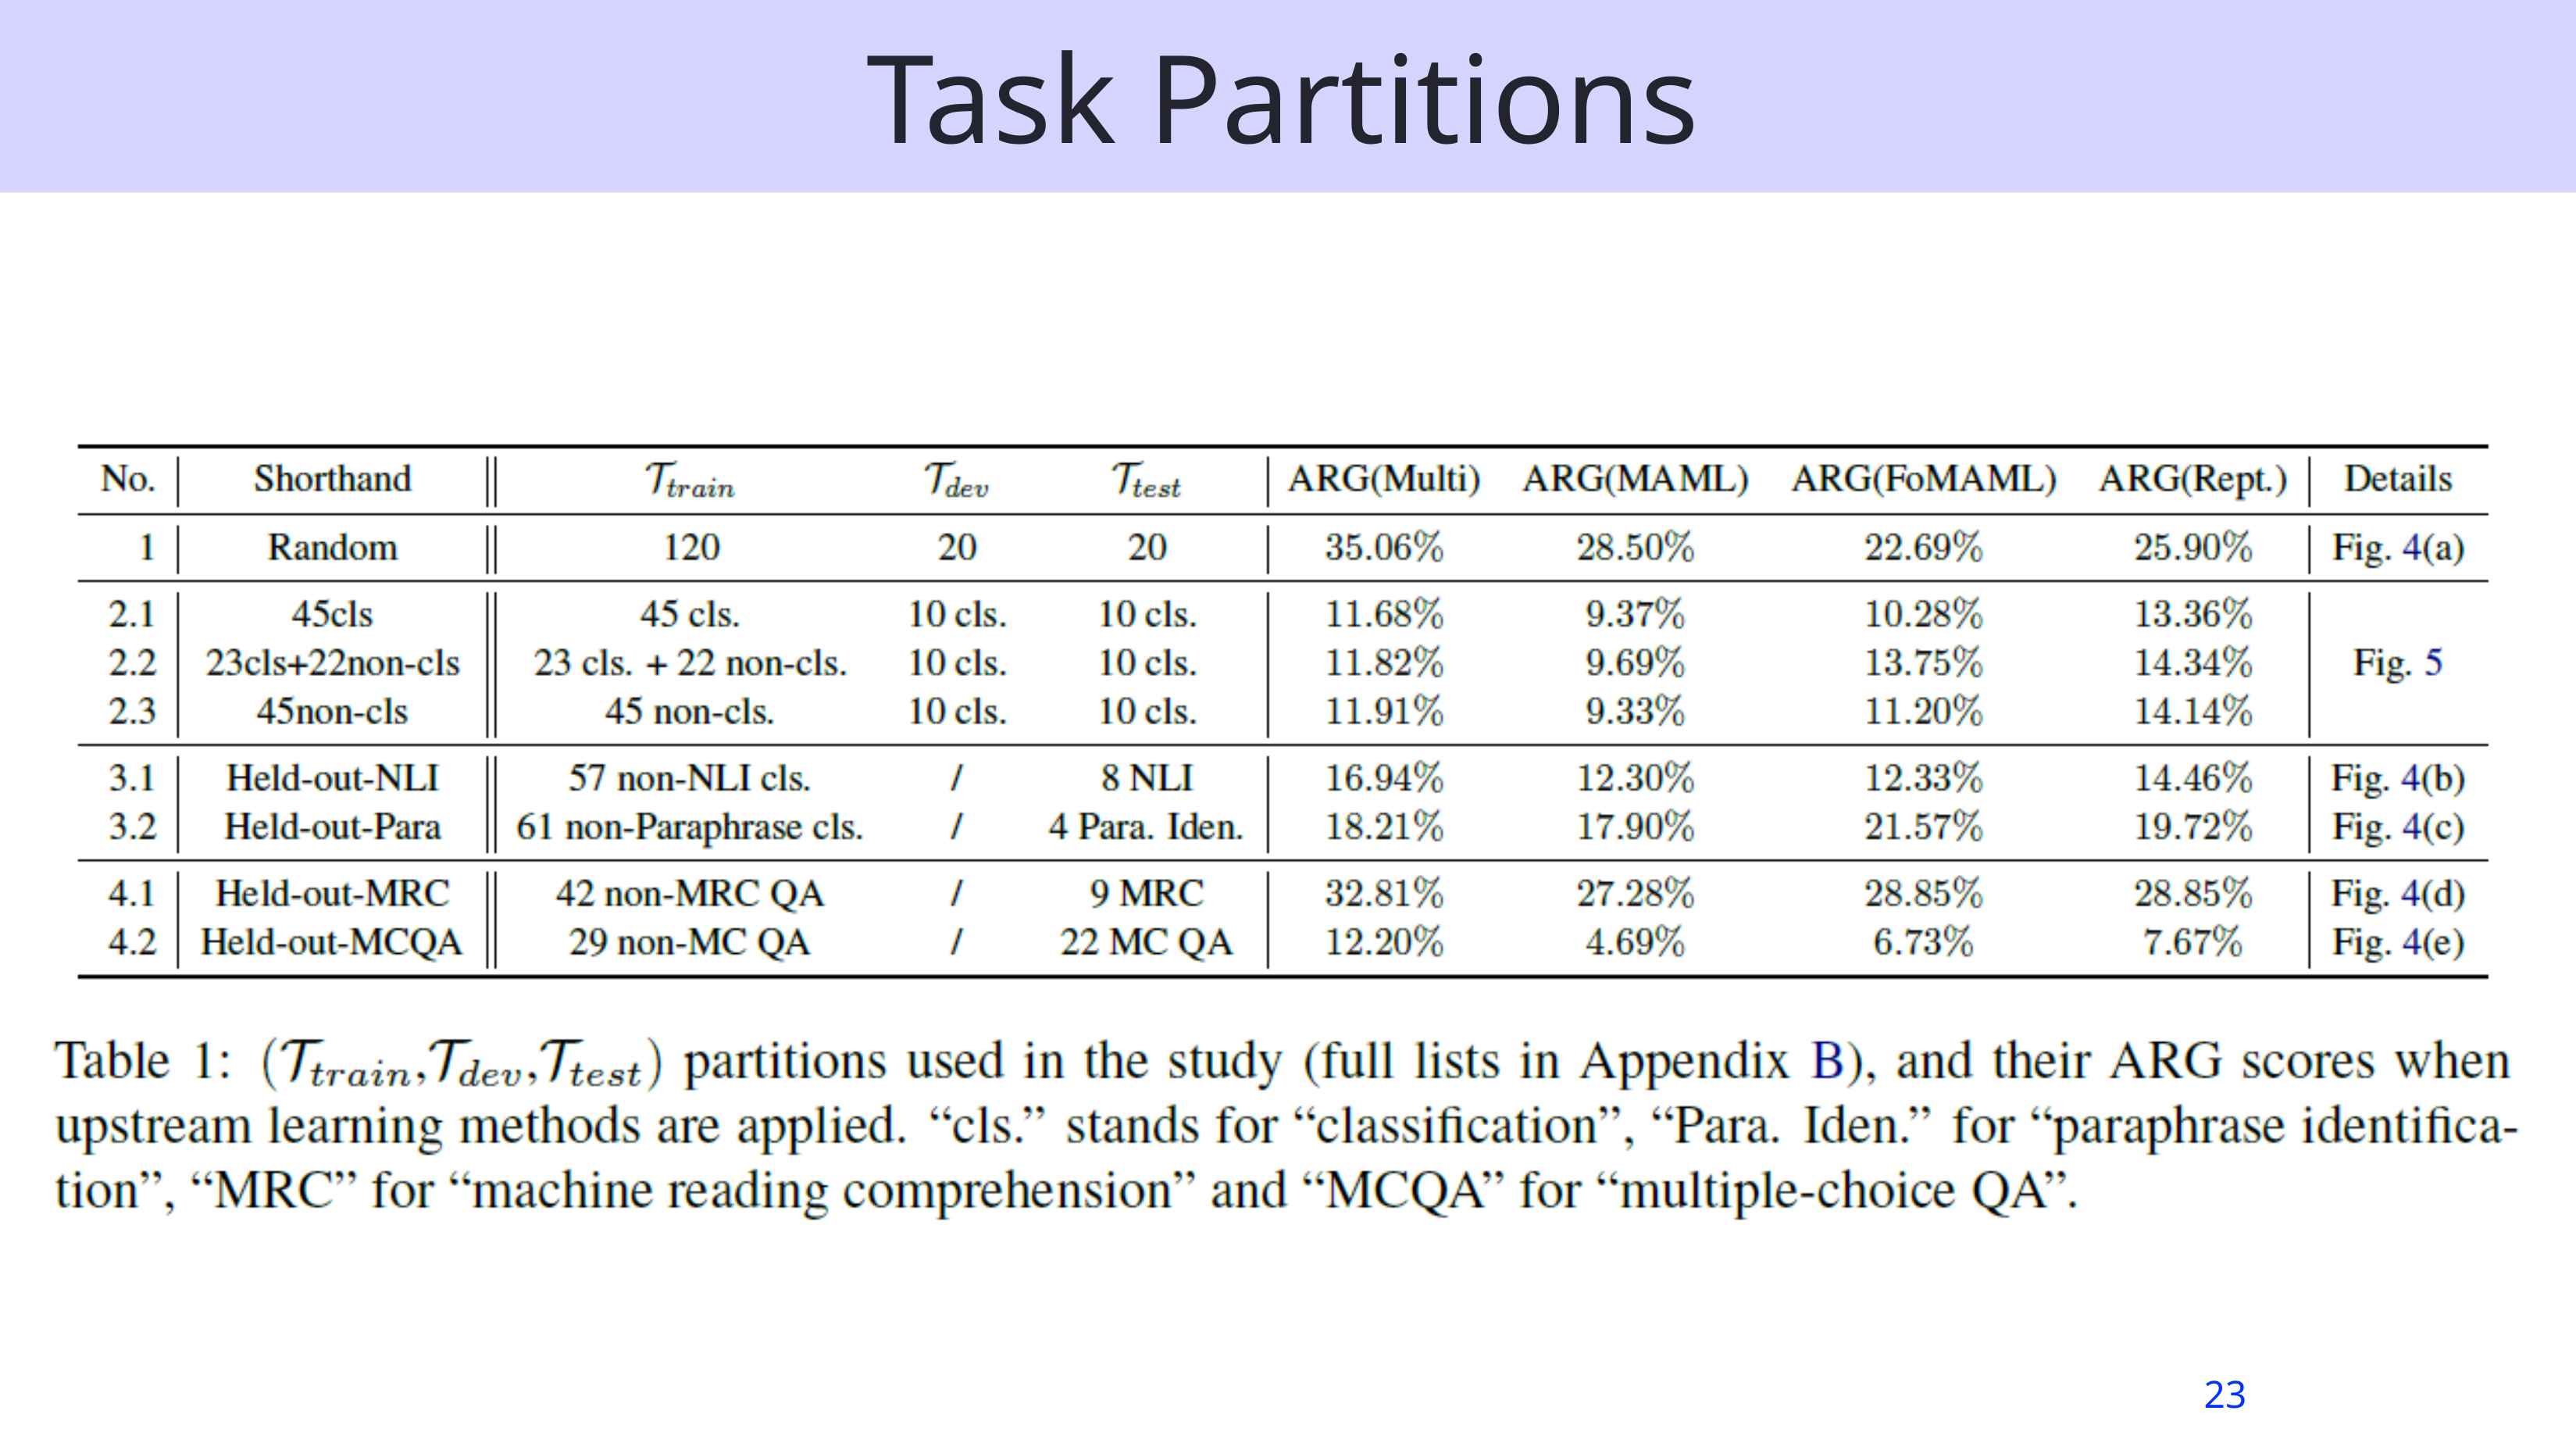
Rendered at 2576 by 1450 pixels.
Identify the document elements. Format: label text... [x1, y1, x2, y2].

title Task Partitions [544, 21, 2053, 170]
text_box 23 [2199, 1377, 2275, 1422]
picture [22, 419, 2576, 1245]
